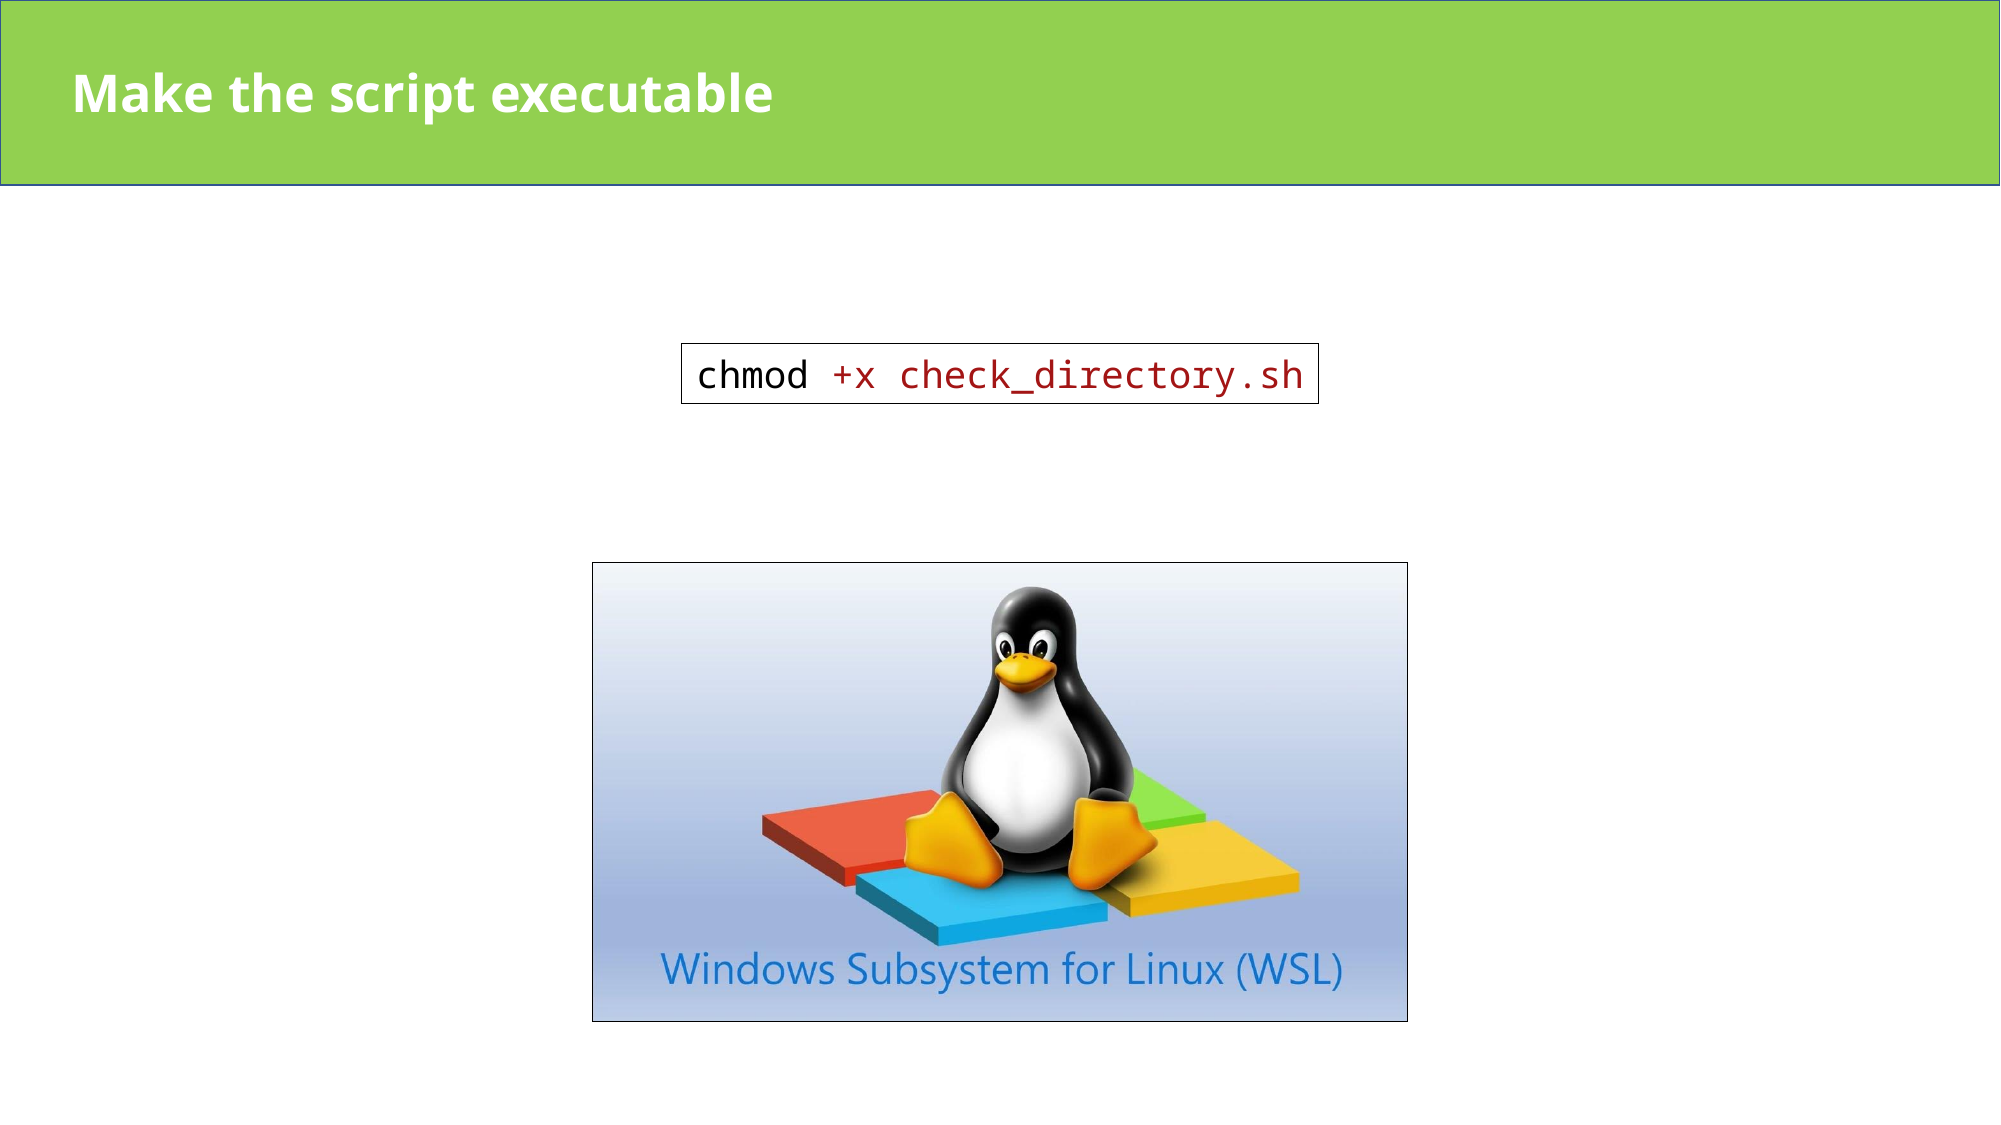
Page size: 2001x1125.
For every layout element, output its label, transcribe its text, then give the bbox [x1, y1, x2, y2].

picture [592, 562, 1408, 1022]
text_box chmod +x check_directory.sh [681, 343, 1319, 404]
text_box [0, 0, 2000, 186]
text_box Make the script executable [56, 53, 1944, 131]
